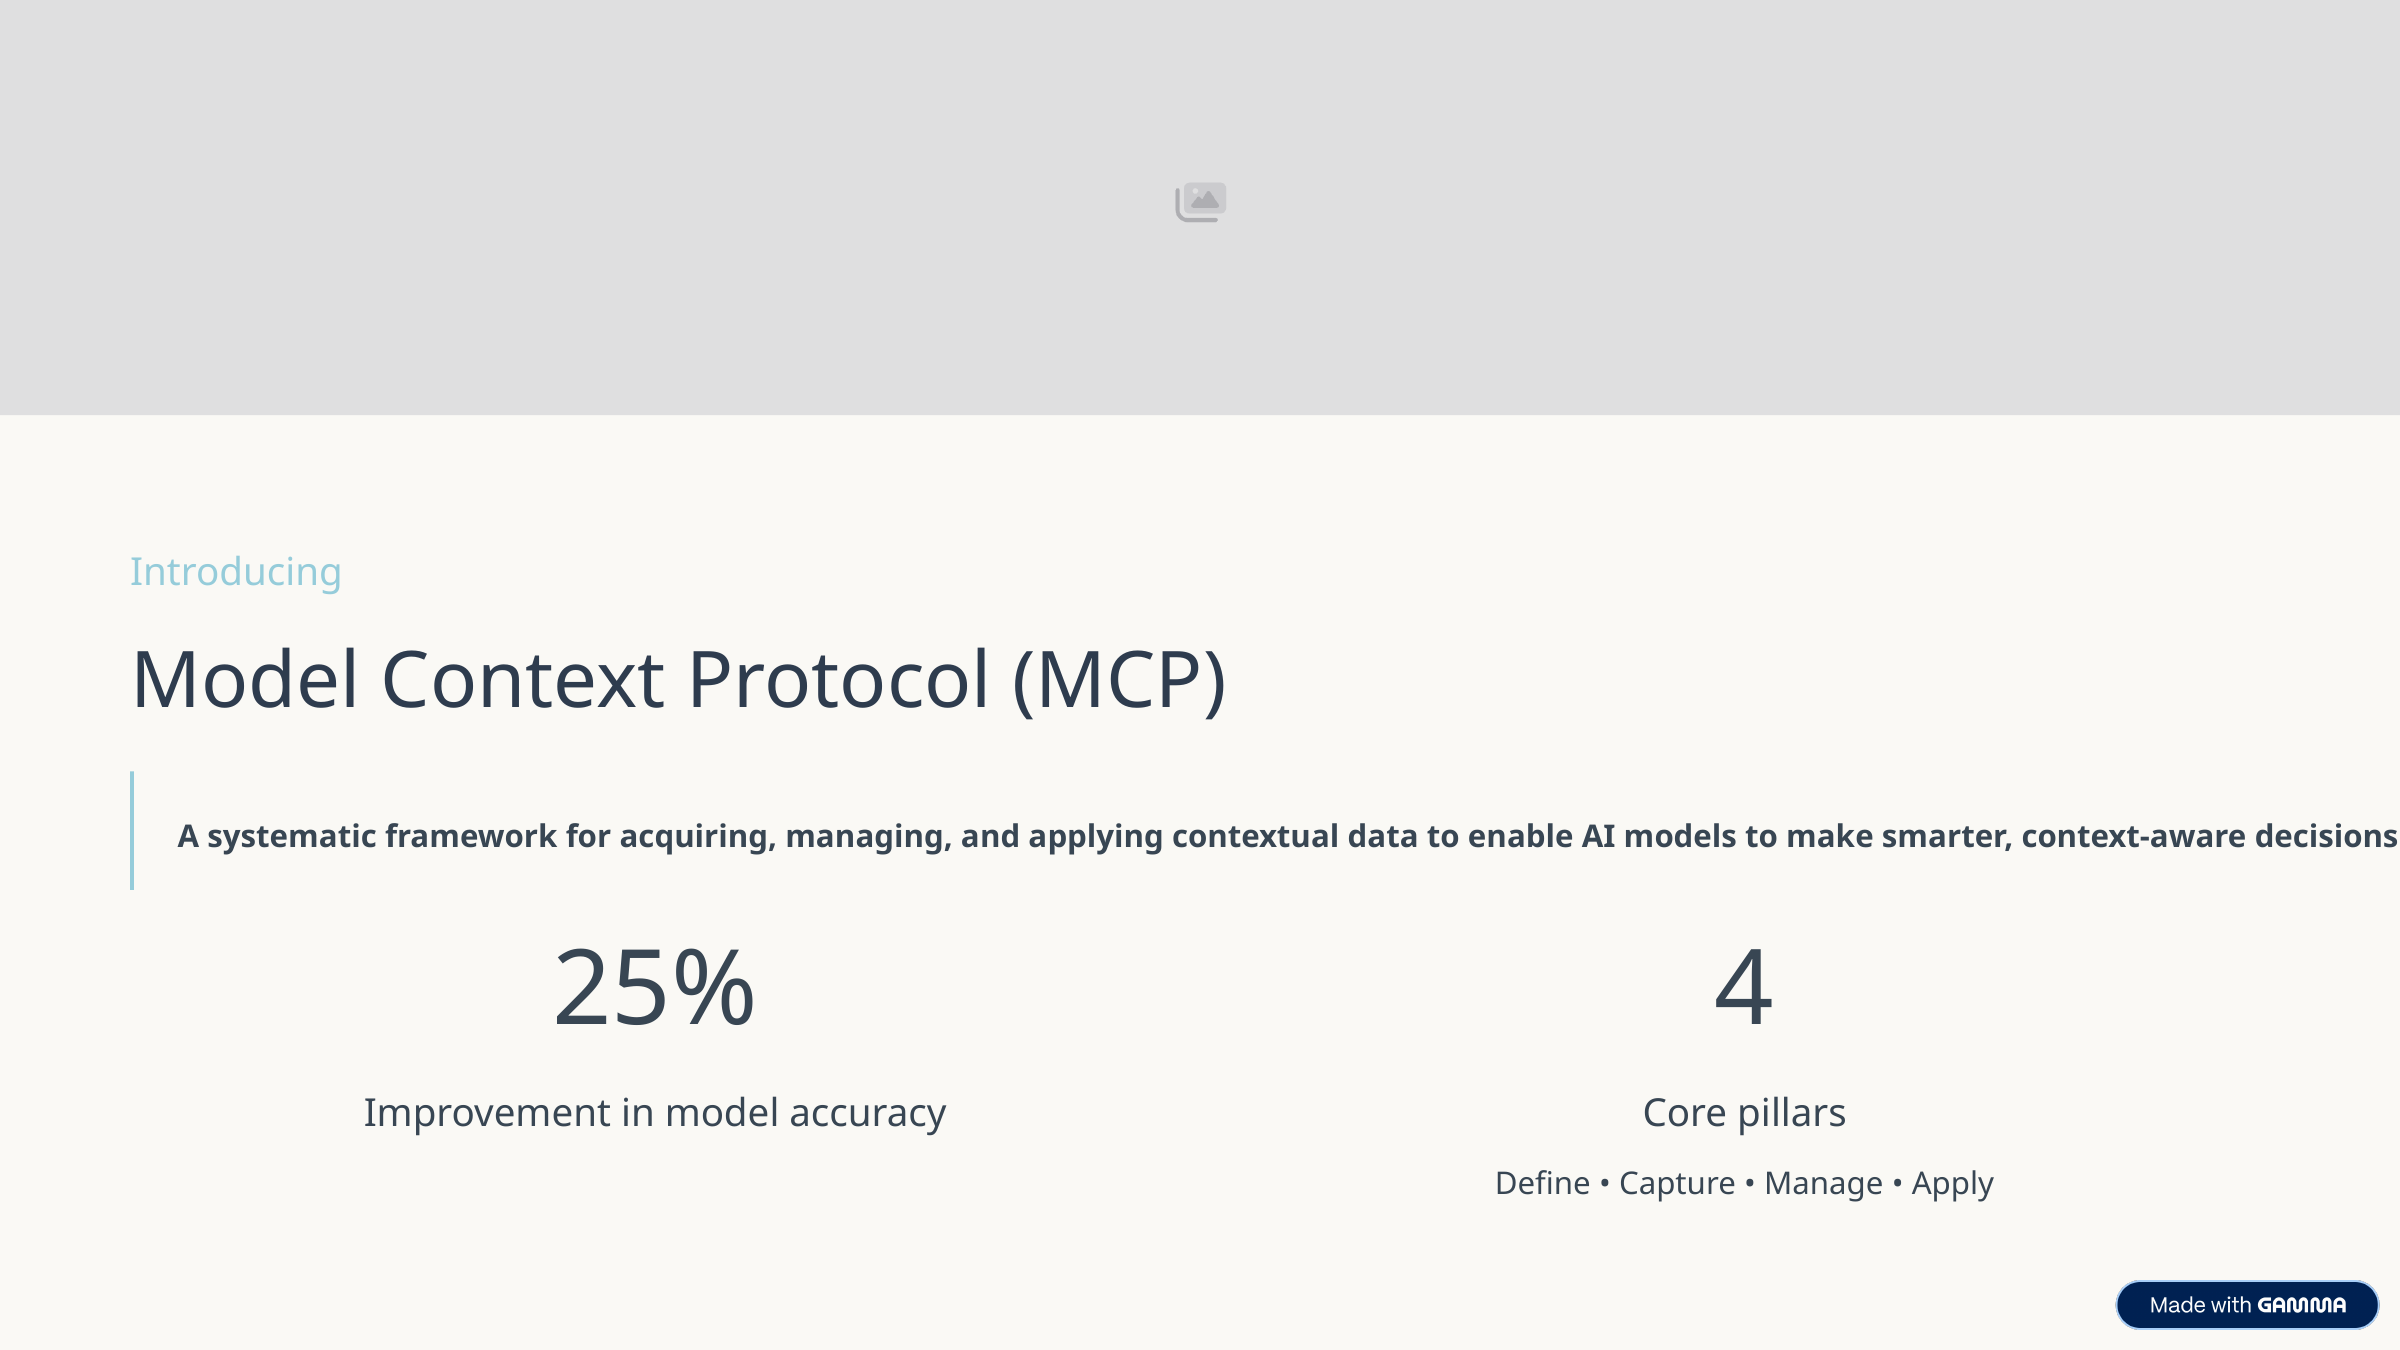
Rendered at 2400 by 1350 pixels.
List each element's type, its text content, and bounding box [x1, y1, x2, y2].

text_box Define • Capture • Manage • Apply [1219, 1153, 2270, 1202]
text_box Introducing [130, 544, 526, 594]
text_box Model Context Protocol (MCP) [130, 625, 1236, 725]
text_box 4 [1219, 941, 2270, 1046]
text_box [130, 771, 134, 890]
picture [0, 0, 2400, 416]
picture [2106, 1271, 2389, 1339]
text_box A systematic framework for acquiring, managing, and applying contextual data to enable AI models to make smarter, context-aware decisions [177, 807, 2270, 855]
text_box 25% [130, 941, 1181, 1046]
text_box Core pillars [1547, 1085, 1943, 1135]
text_box Improvement in model accuracy [363, 1085, 948, 1135]
